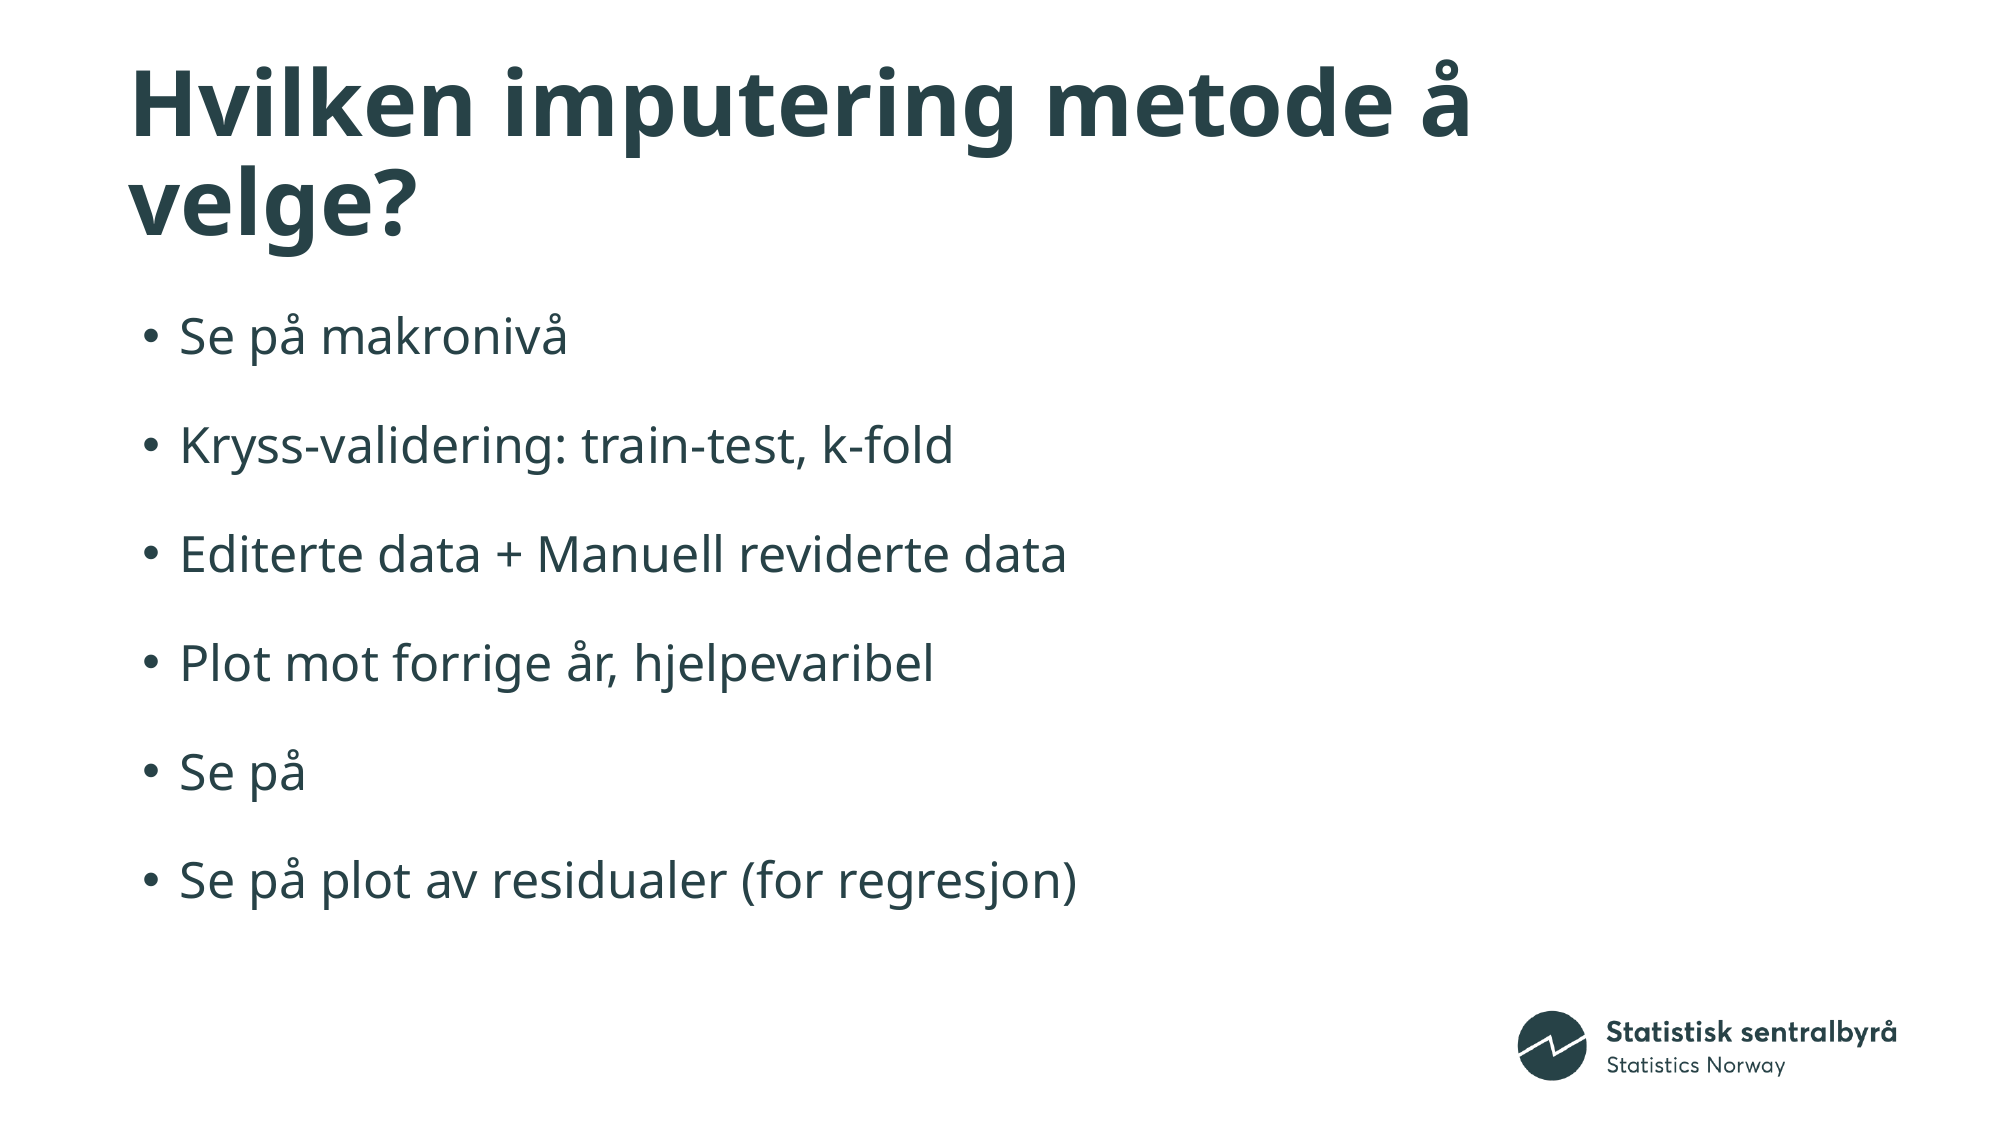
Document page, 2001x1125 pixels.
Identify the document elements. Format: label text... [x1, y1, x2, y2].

title Hvilken imputering metode å velge? [113, 52, 1697, 268]
picture [1503, 995, 2000, 1125]
